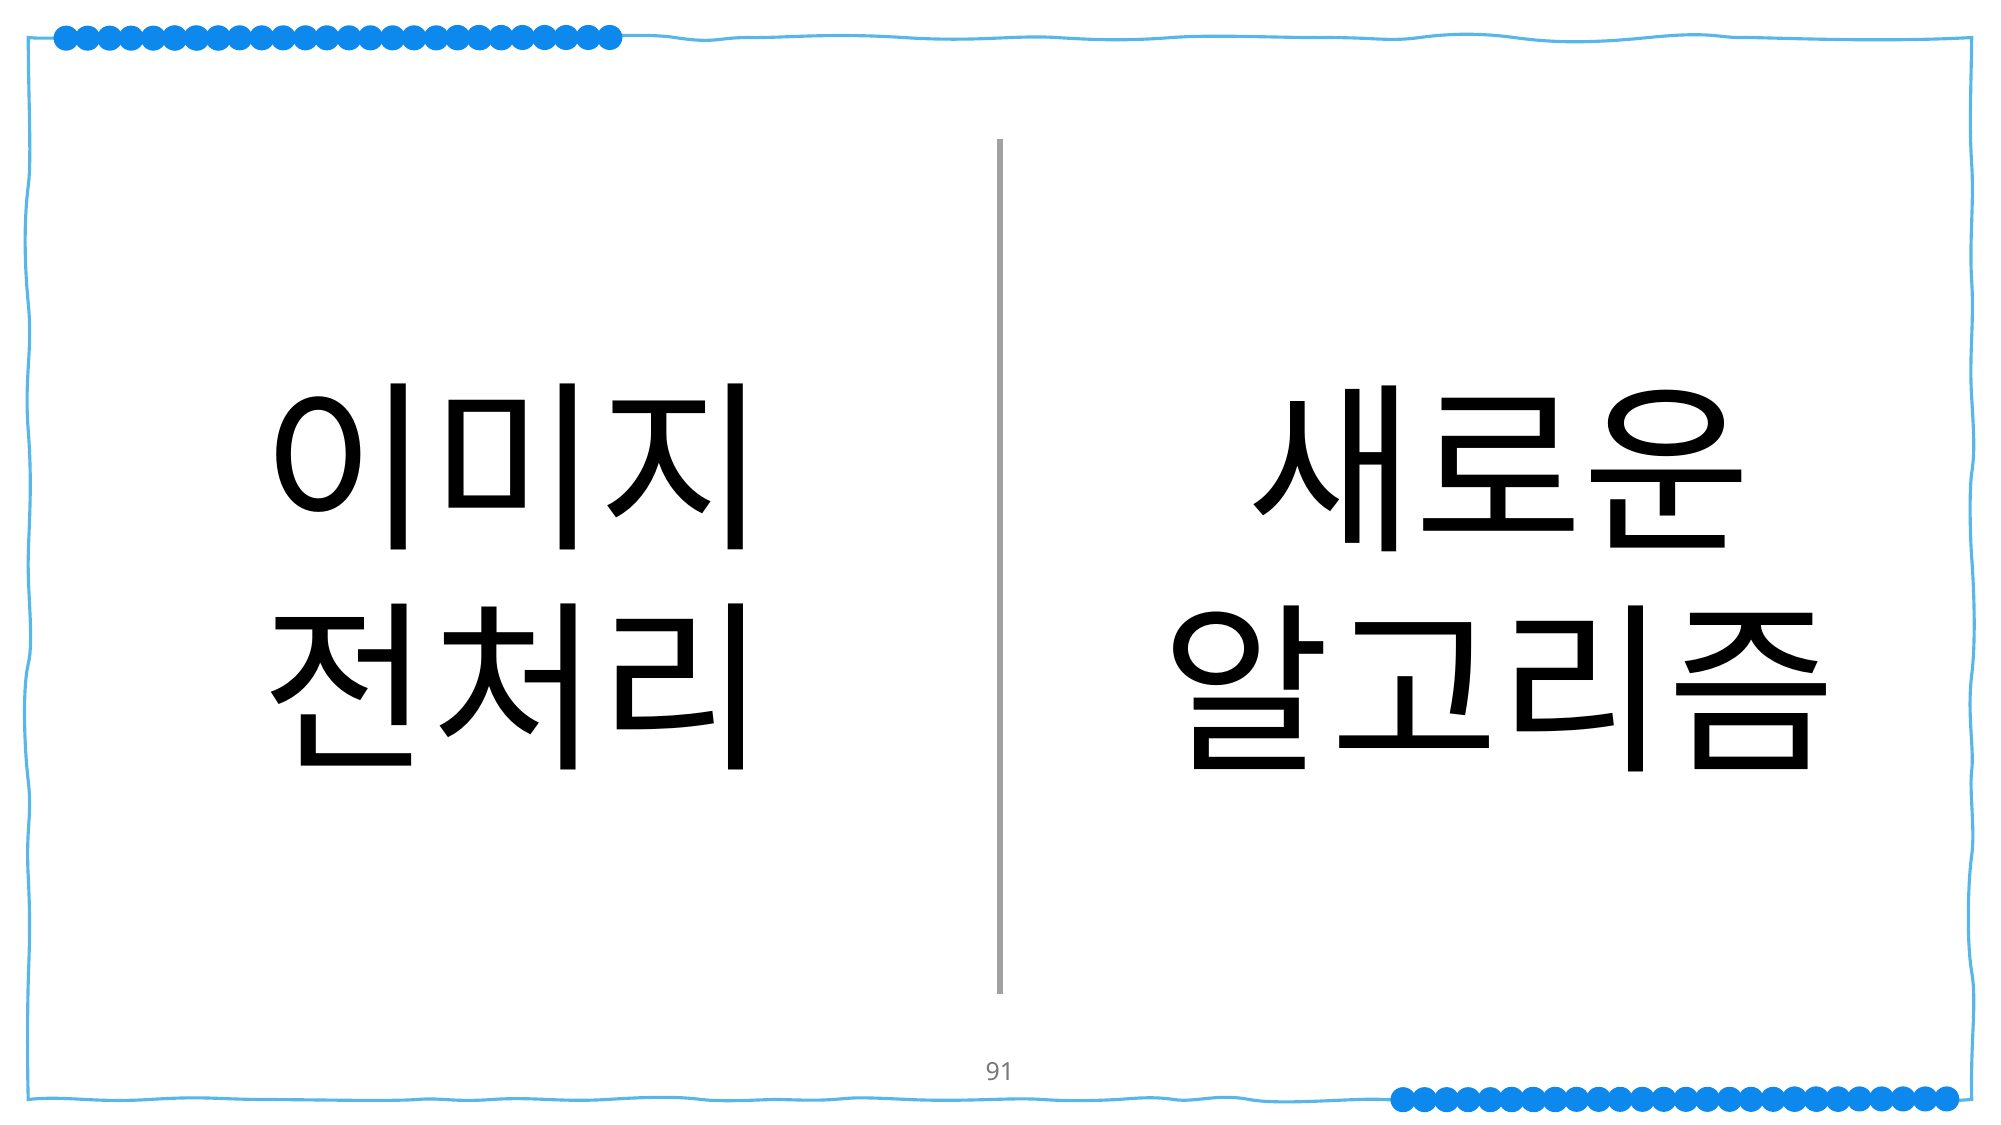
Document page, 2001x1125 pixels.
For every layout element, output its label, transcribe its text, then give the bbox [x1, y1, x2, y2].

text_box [53, 24, 623, 52]
text_box [22, 32, 1976, 1104]
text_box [1389, 1085, 1960, 1113]
text_box 이미지 전처리 [247, 344, 783, 800]
slide_number 90 [1094, 1099, 1225, 1103]
text_box 새로운 알고리즘 [1147, 347, 1851, 802]
